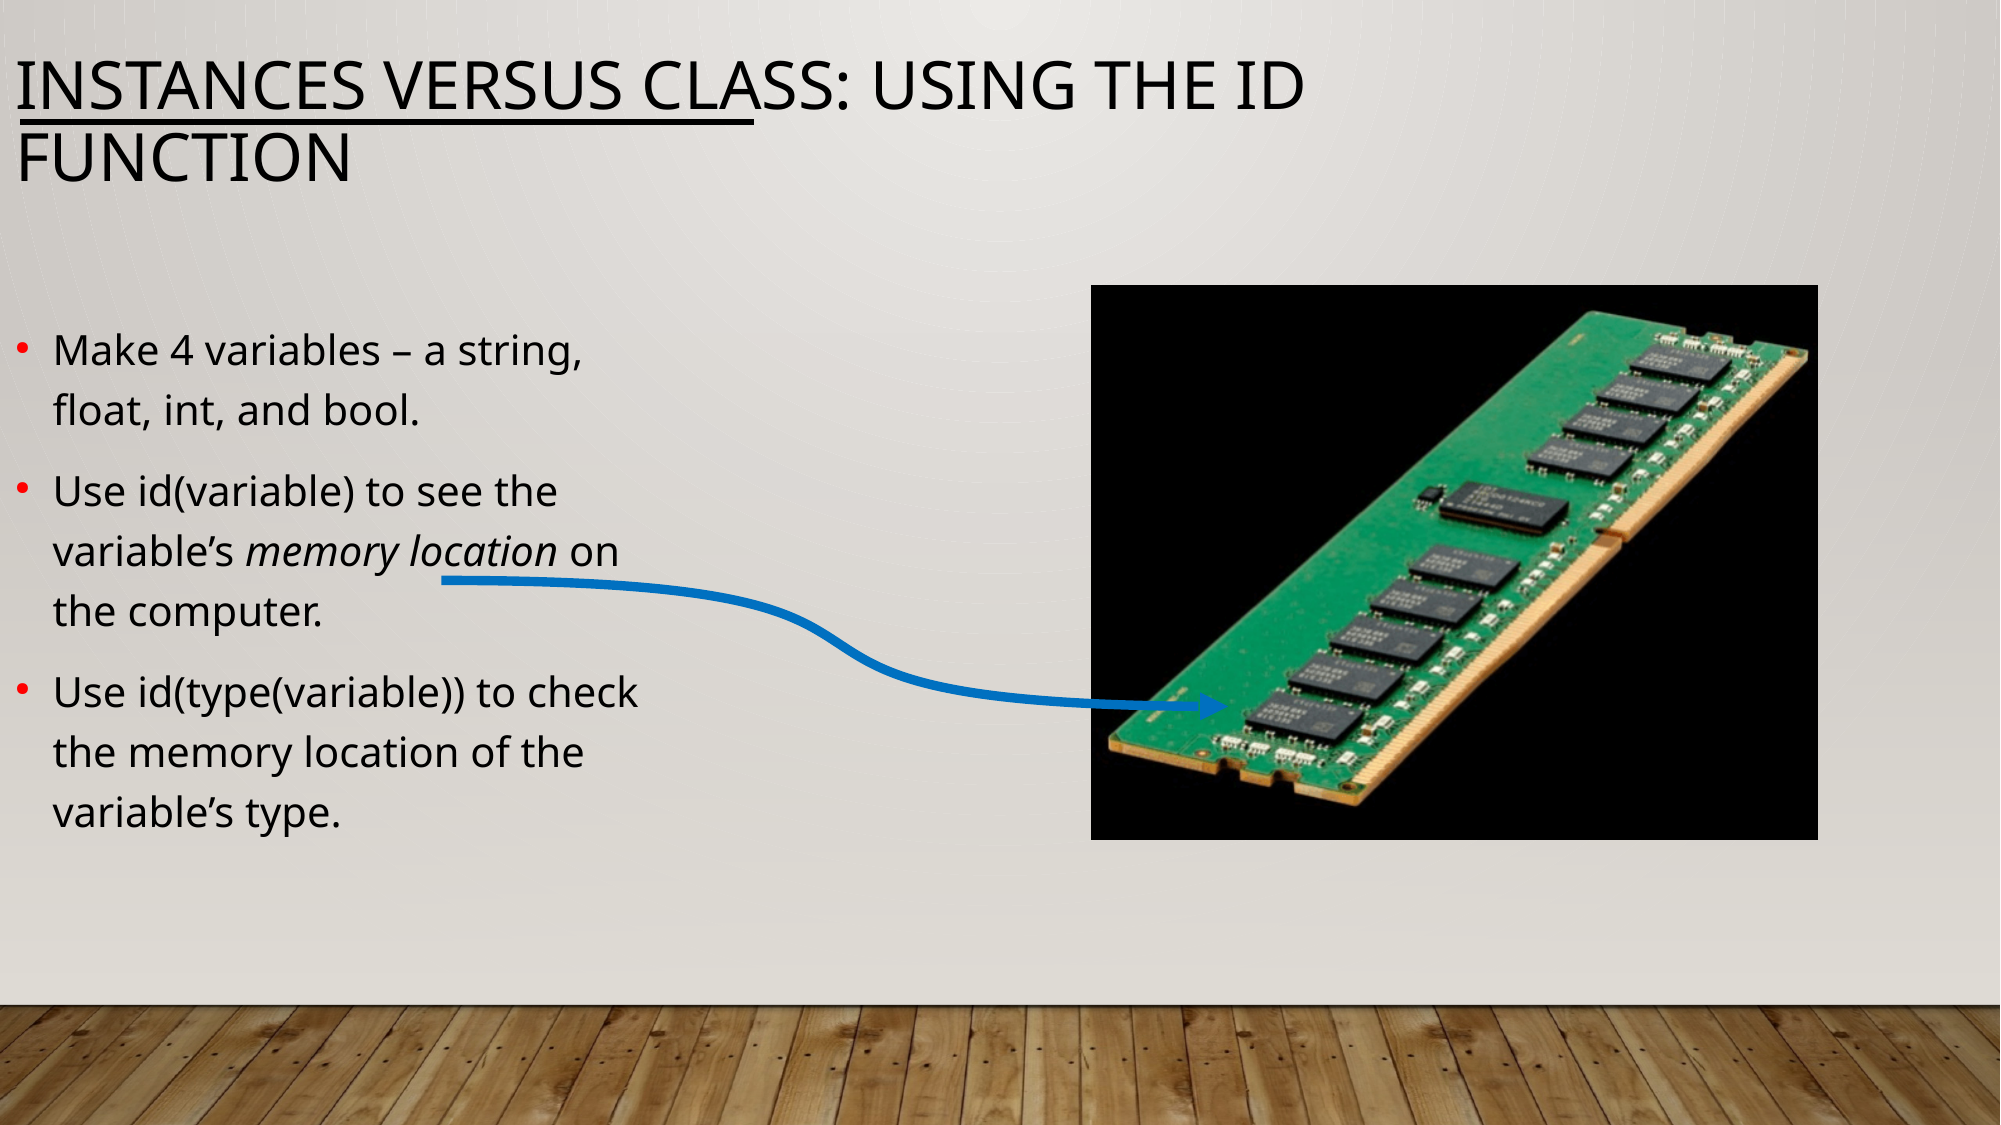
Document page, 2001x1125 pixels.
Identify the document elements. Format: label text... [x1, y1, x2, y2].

title Instances versus class: Using the ID function [0, 44, 1350, 233]
picture [0, 1005, 2000, 1125]
picture [1090, 284, 1818, 840]
list Make 4 variables – a string, float, int, and bool. Use id(variable) to see the variable’s memory location on the computer. Use id(type(variable)) to check the memory location of the variable’s type. [0, 306, 659, 954]
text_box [440, 580, 1229, 707]
